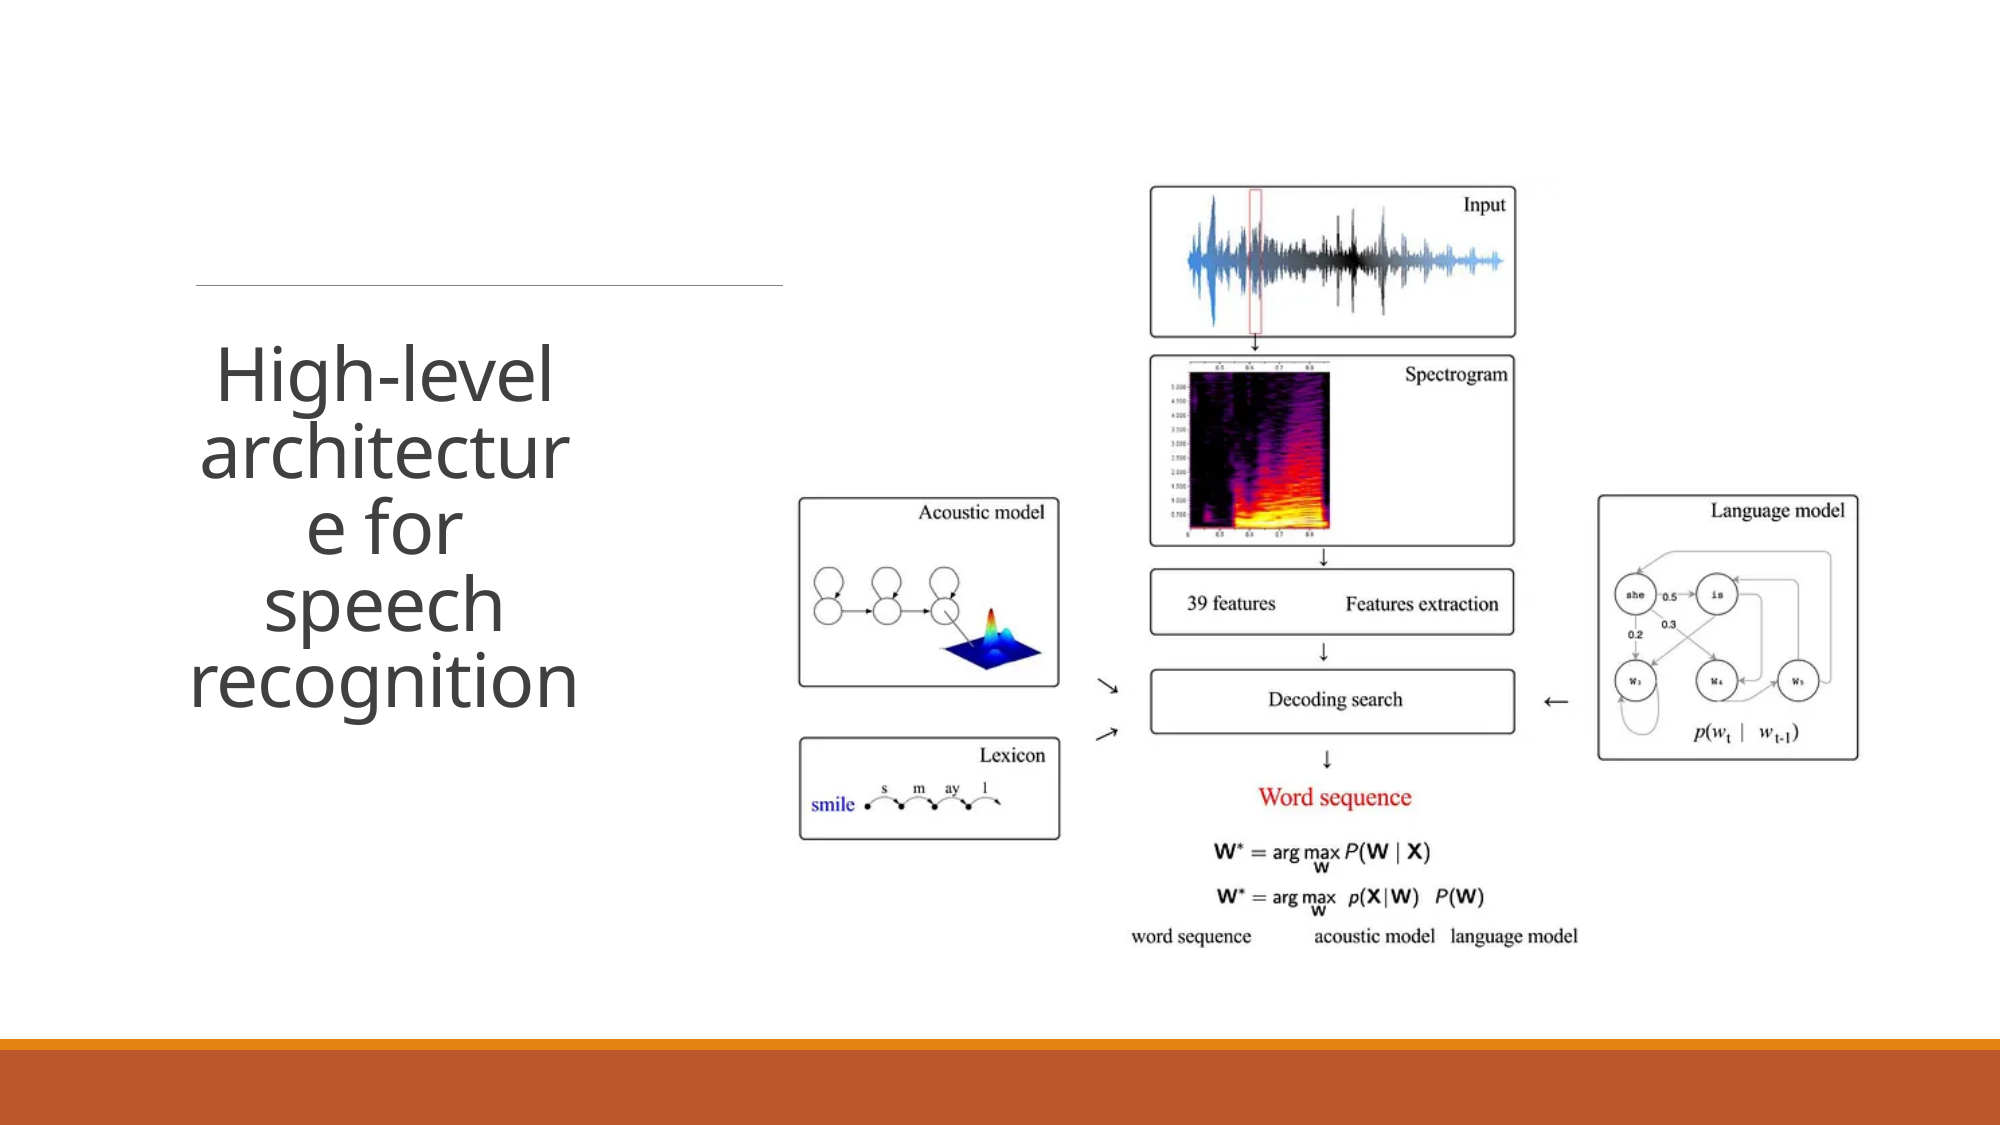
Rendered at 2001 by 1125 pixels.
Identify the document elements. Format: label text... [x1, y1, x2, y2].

picture [783, 176, 1897, 948]
title High-level architecture for speech recognition [168, 322, 601, 741]
